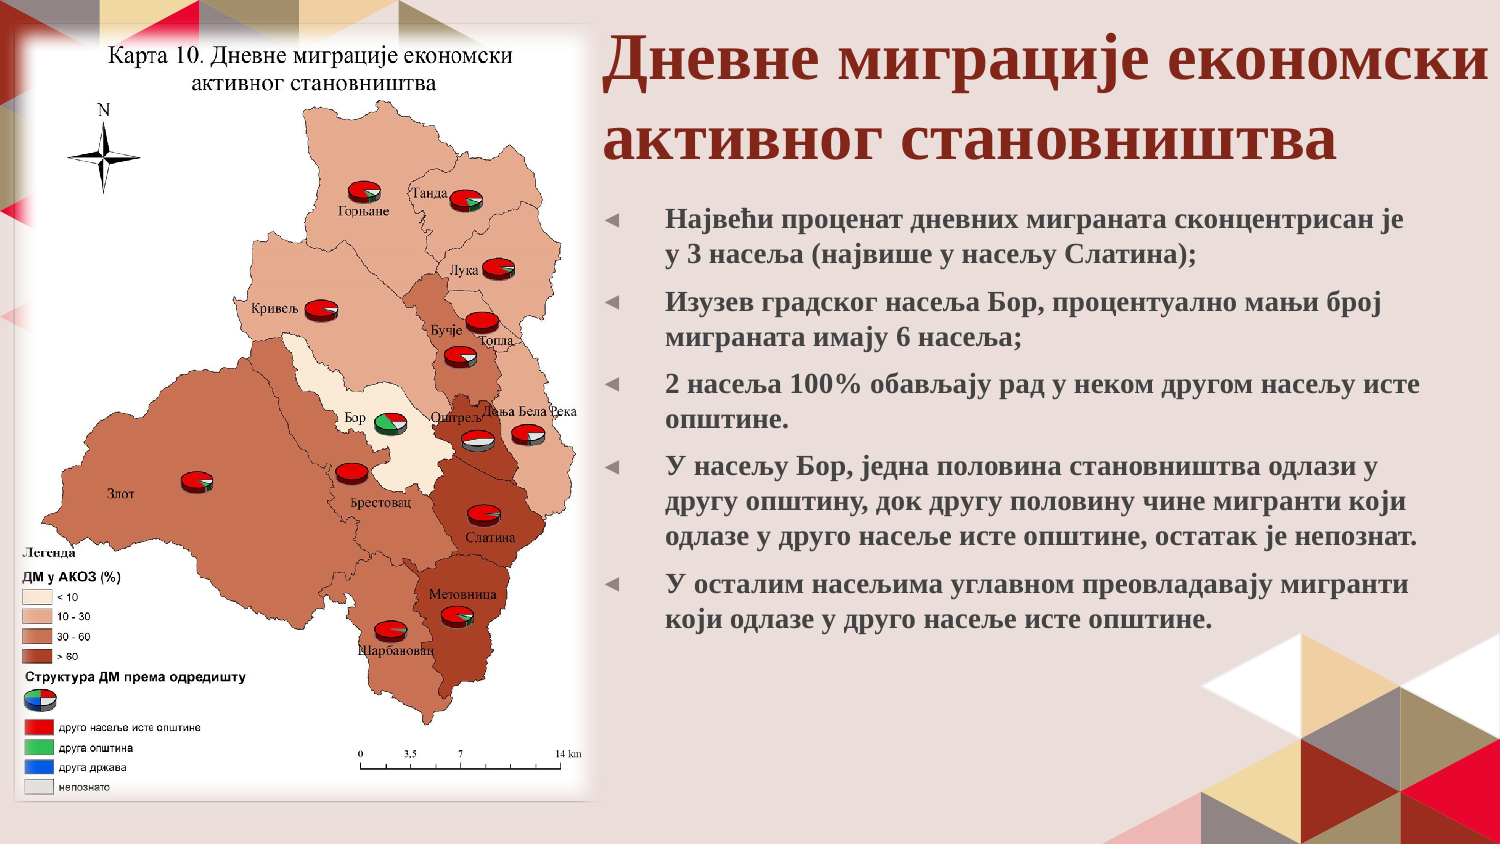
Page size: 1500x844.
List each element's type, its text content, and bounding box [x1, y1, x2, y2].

picture [3, 17, 603, 819]
list Највећи проценат дневних миграната сконцентрисан је у 3 насеља (највише у насељу Слатина); Изузев градског насеља Бор, процентуално мањи број миграната имају 6 насеља; 2 насеља 100% обављају рад у неком другом насељу исте општине. У насељу Бор, једна половина становништва одлази у другу општину, док другу половину чине мигранти који одлазе у друго насеље исте општине, остатак је непознат. У осталим насељима углавном преовладавају мигранти који одлазе у друго насеље исте општине. [608, 184, 1438, 747]
title Дневне миграције економски активног становништва [587, 0, 1500, 188]
